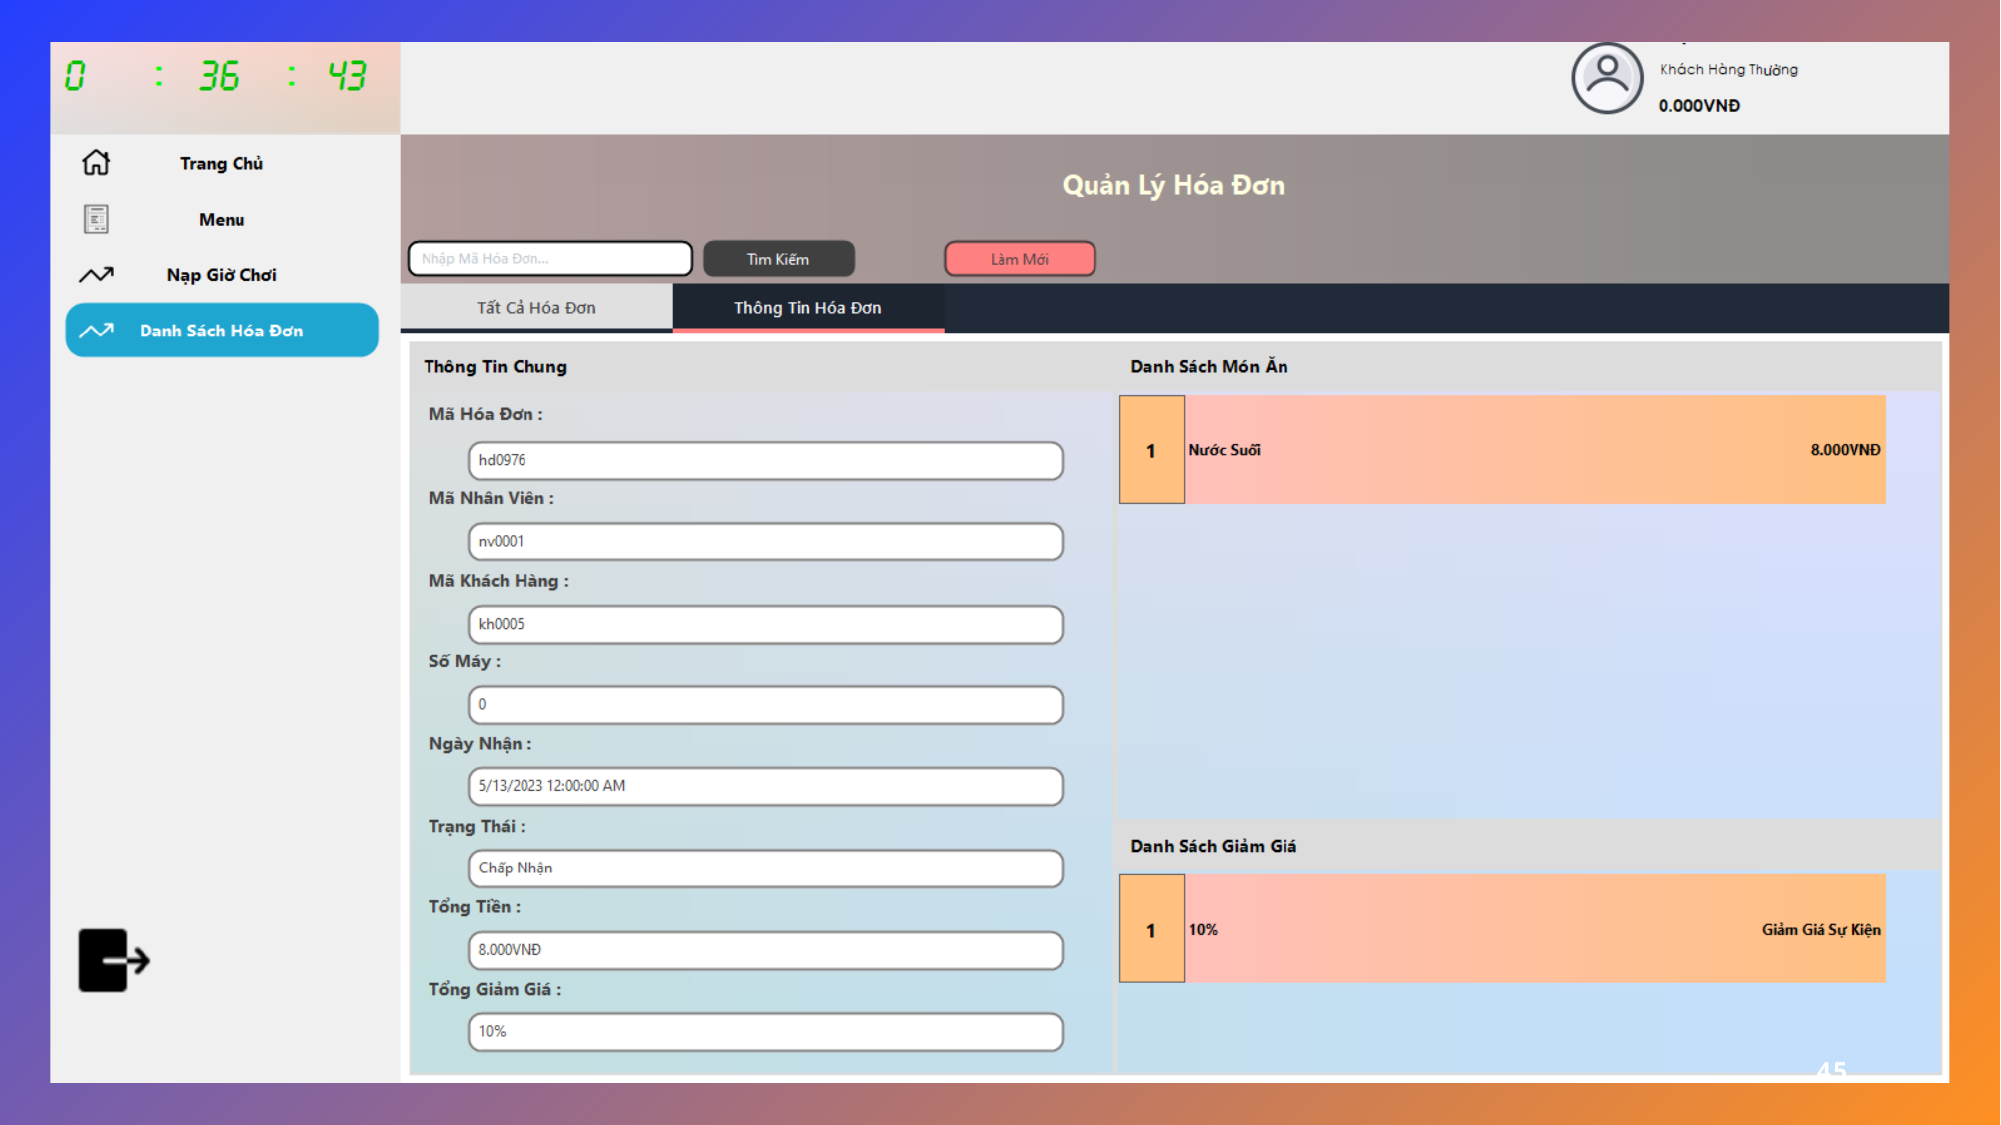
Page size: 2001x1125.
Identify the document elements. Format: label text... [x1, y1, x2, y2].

slide_number 45 [1412, 1083, 1863, 1103]
text_box [0, 0, 2000, 1125]
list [50, 42, 1950, 1083]
